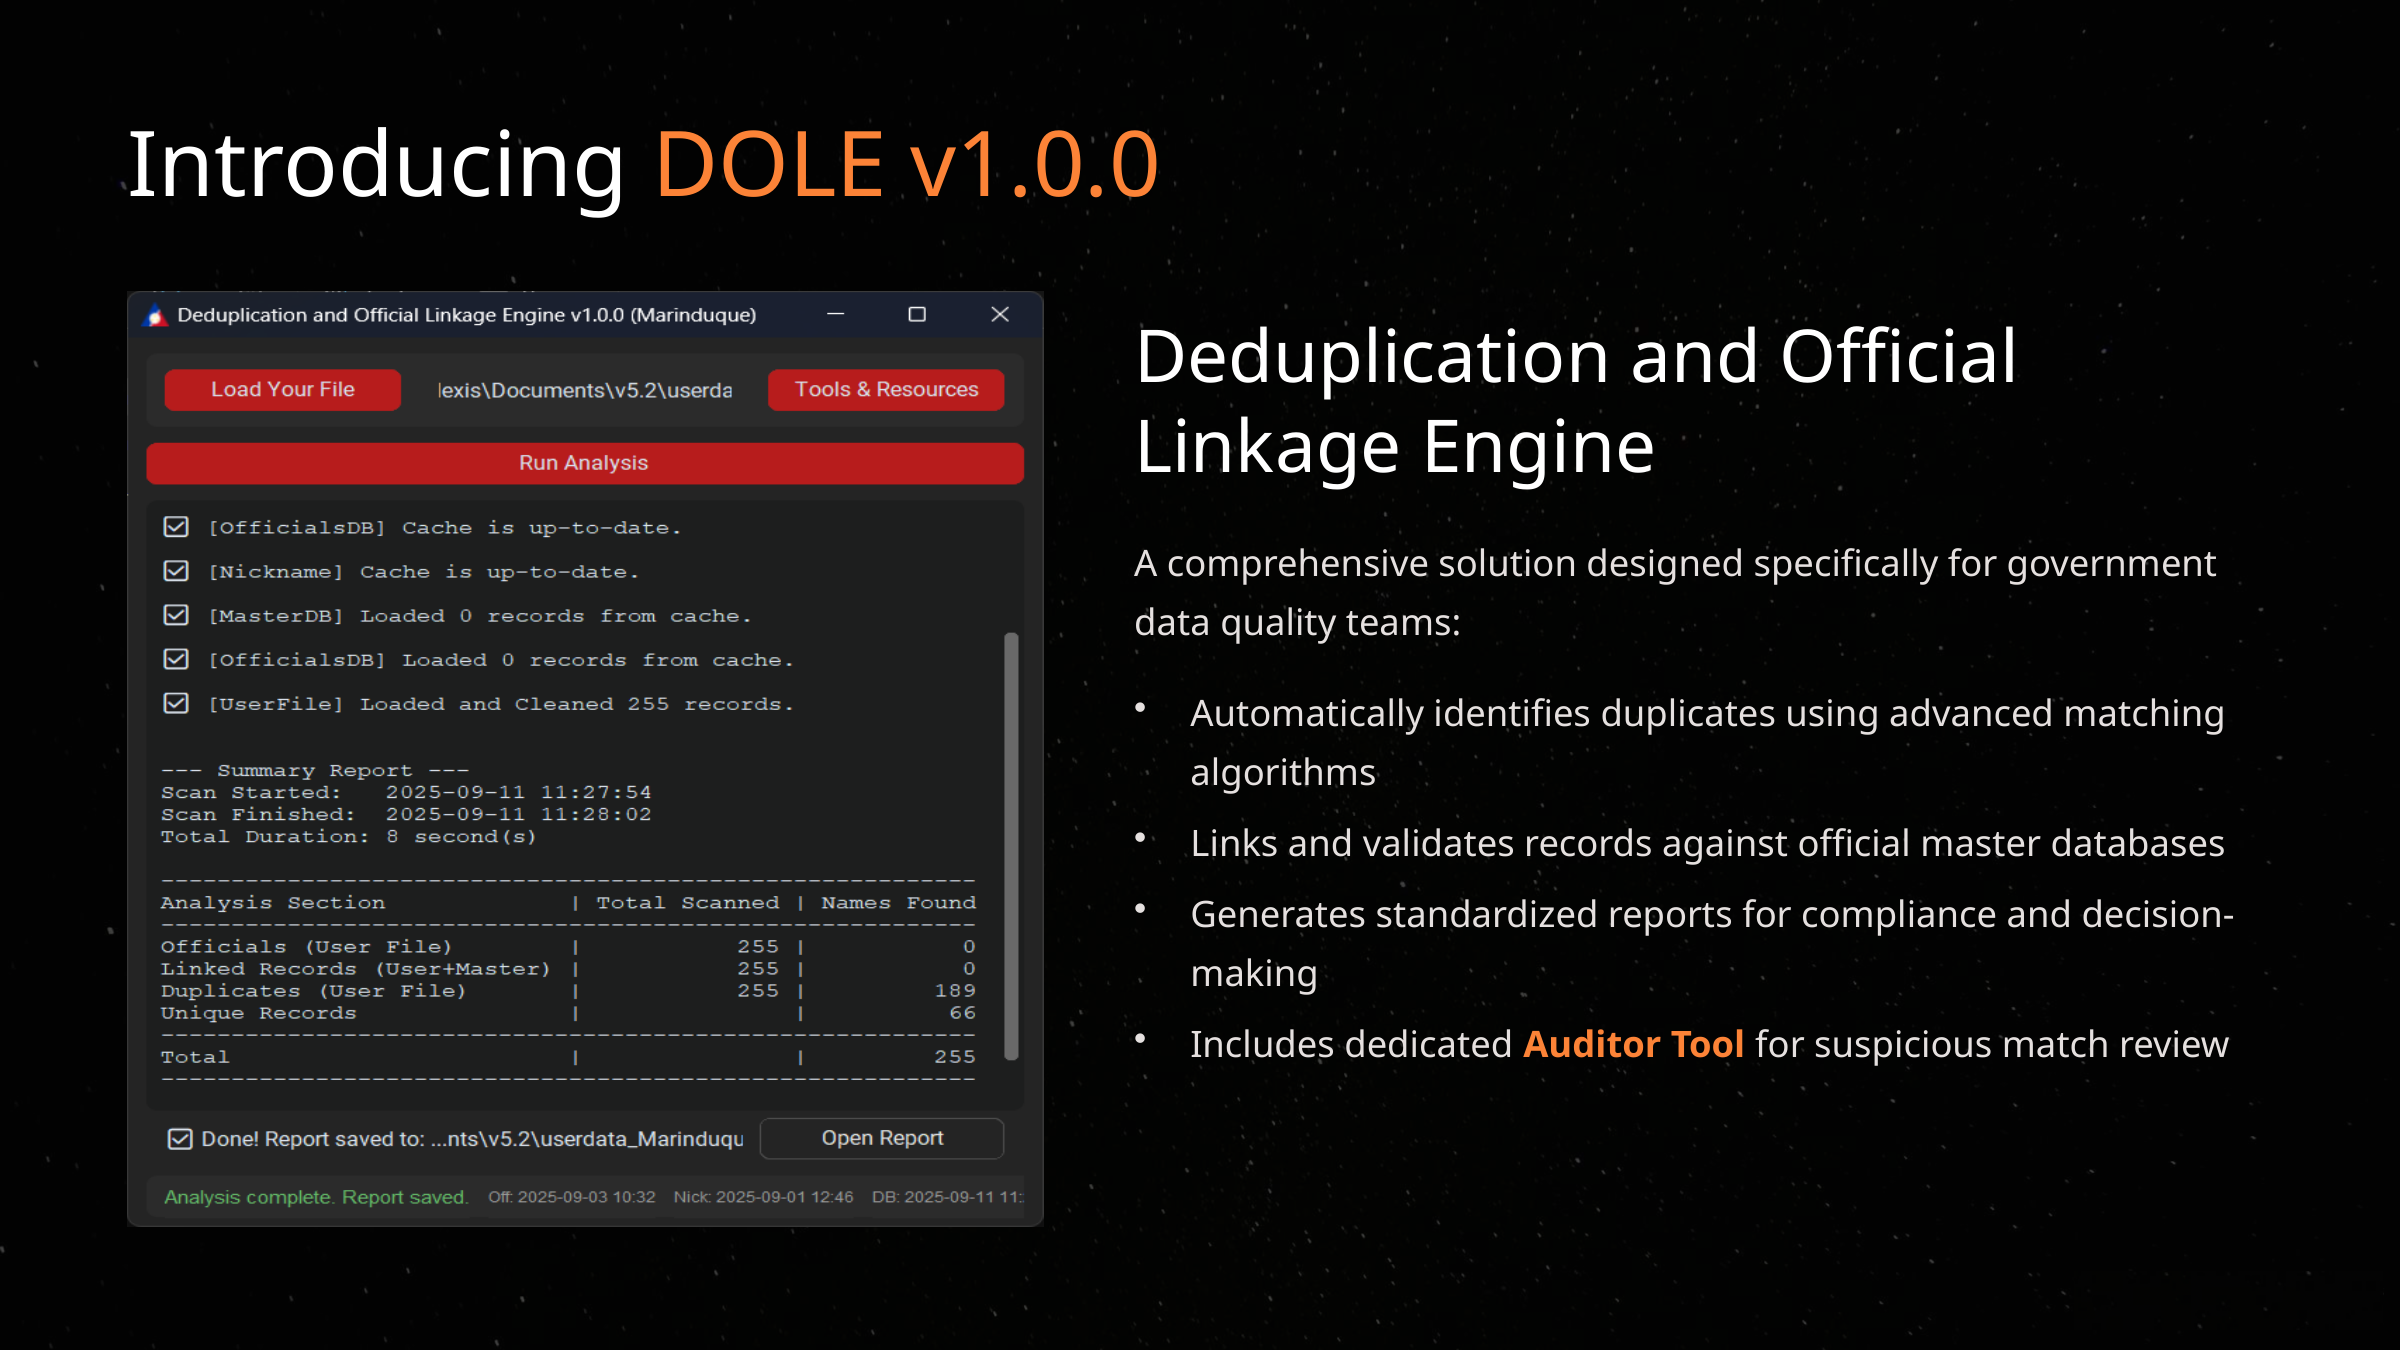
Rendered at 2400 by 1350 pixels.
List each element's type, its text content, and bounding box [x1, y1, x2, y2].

text_box Links and validates records against official master databases [1134, 805, 2274, 864]
text_box A comprehensive solution designed specifically for government data quality teams: [1134, 525, 2274, 643]
text_box Generates standardized reports for compliance and decision-making [1134, 876, 2274, 994]
text_box Deduplication and Official Linkage Engine [1134, 306, 2274, 489]
text_box Includes dedicated Auditor Tool for suspicious match review [1134, 1006, 2274, 1065]
text_box Automatically identifies duplicates using advanced matching algorithms [1134, 675, 2274, 793]
text_box Introducing DOLE v1.0.0 [127, 100, 1044, 233]
picture [0, 0, 2400, 1350]
